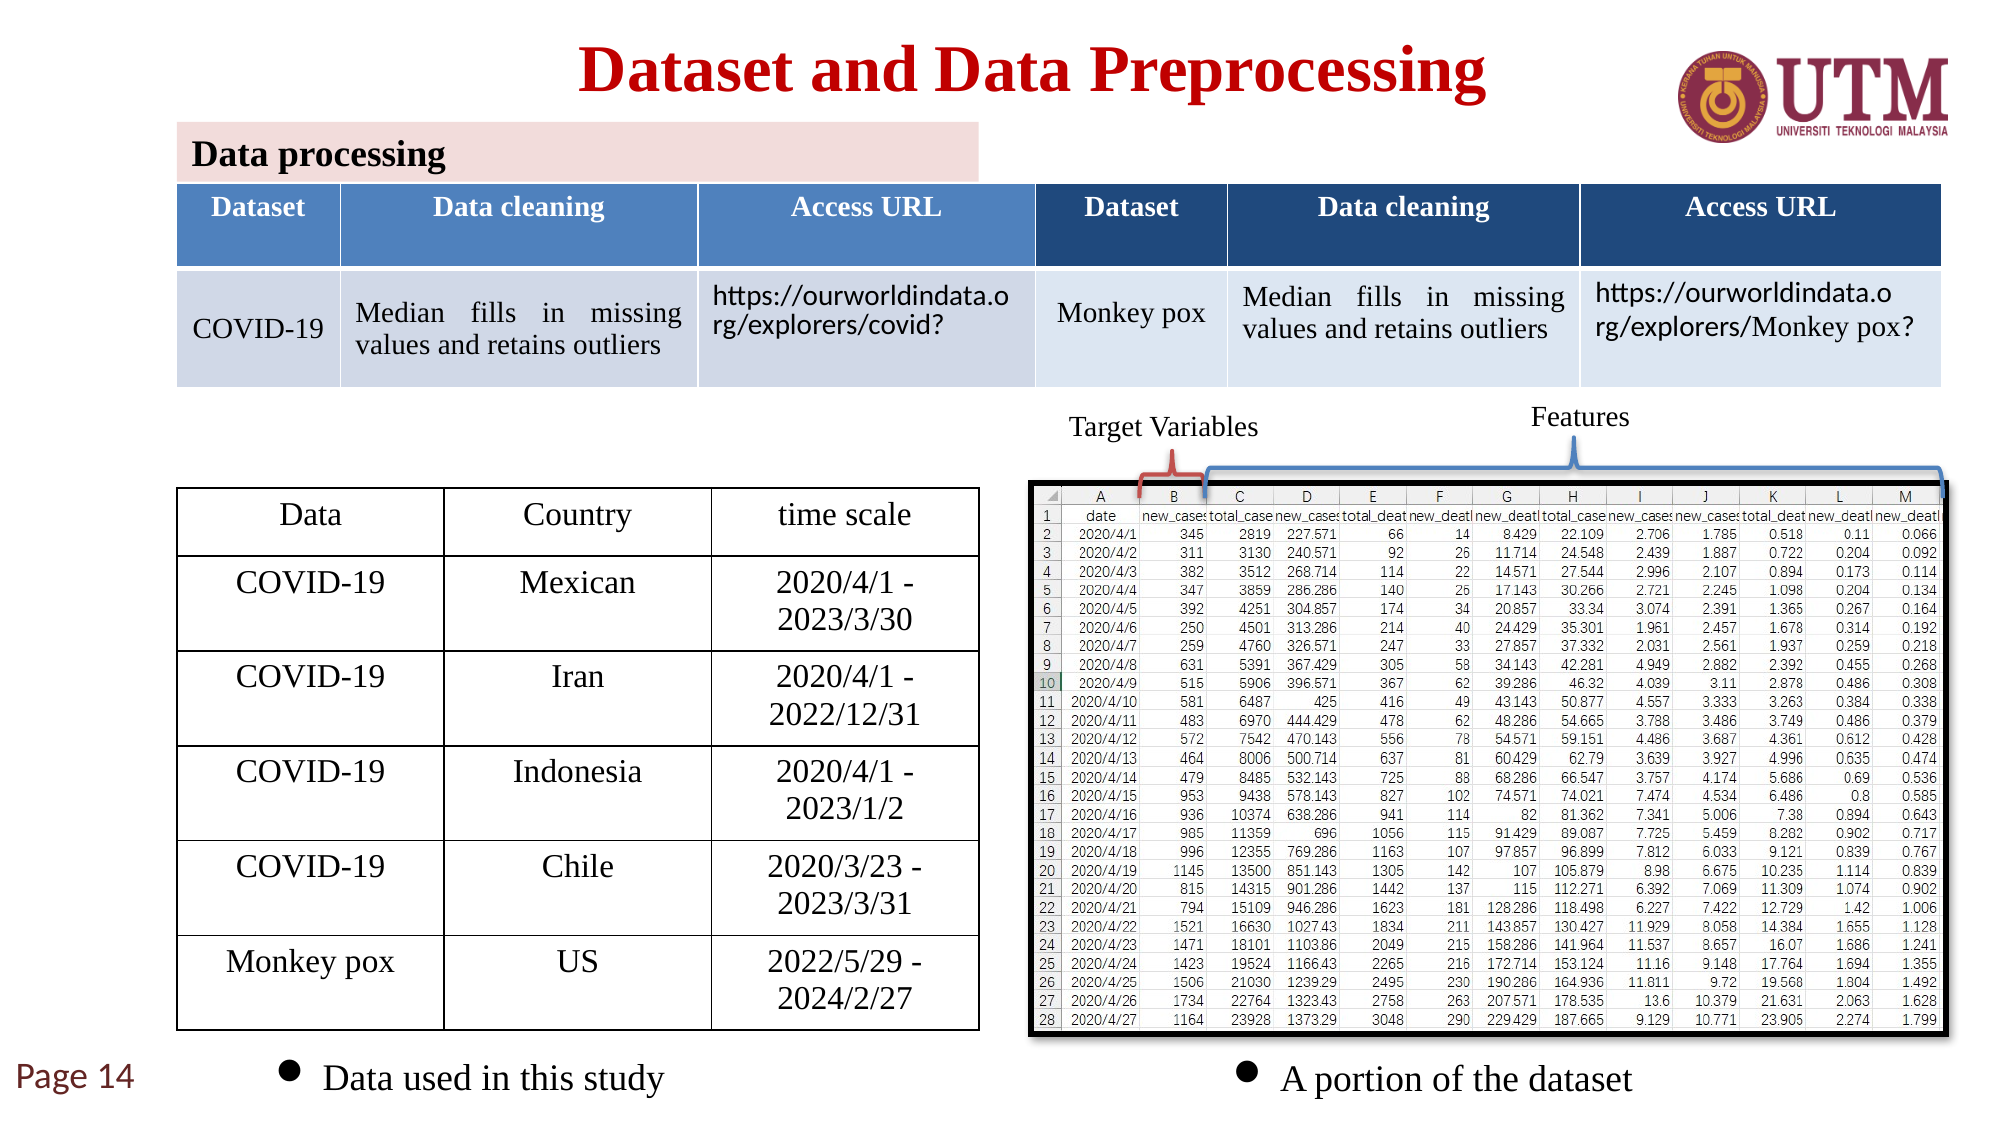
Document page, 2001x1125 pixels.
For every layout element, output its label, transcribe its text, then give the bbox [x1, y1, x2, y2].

picture [1033, 486, 1944, 1032]
table_cell https://ourworldindata.o rg/explorers/covid? [699, 271, 1035, 387]
text_box Page 14 [0, 1043, 150, 1104]
table_cell 2020/4/1 - 2023/1/2 [712, 747, 978, 840]
table_header Access URL [699, 184, 1035, 266]
text_box Features [1516, 389, 1678, 440]
table_cell COVID-19 [177, 271, 340, 387]
table_cell Monkey pox [178, 936, 443, 1029]
table_cell 2022/5/29 - 2024/2/27 [712, 936, 978, 1029]
table_cell 2020/4/1 - 2023/3/30 [712, 557, 978, 650]
table_cell Mexican [445, 557, 711, 650]
table_cell COVID-19 [178, 652, 443, 745]
table_header Dataset [177, 184, 340, 266]
text_box A portion of the dataset [1218, 1046, 1824, 1107]
table_cell 2020/4/1 - 2022/12/31 [712, 652, 978, 745]
picture [1661, 48, 1963, 146]
table_cell Median fills in missing values and retains outliers [341, 271, 697, 387]
text_box [1203, 440, 1945, 486]
table_header Dataset [1036, 184, 1227, 266]
table_cell COVID-19 [178, 557, 443, 650]
table_cell COVID-19 [178, 841, 443, 935]
table_cell https://ourworldindata.o rg/explorers/Monkey pox? [1581, 271, 1941, 387]
table_cell Median fills in missing values and retains outliers [1228, 271, 1579, 387]
table_header Country [445, 489, 711, 555]
table_cell Iran [445, 652, 711, 745]
table_header Data [178, 489, 443, 555]
text_box Target Variables [1054, 399, 1291, 450]
table_cell COVID-19 [178, 747, 443, 840]
table_cell Monkey pox [1036, 271, 1227, 387]
table_header time scale [712, 489, 978, 555]
table_cell Indonesia [445, 747, 711, 840]
text_box Data processing [176, 121, 979, 182]
table_cell 2020/3/23 - 2023/3/31 [712, 841, 978, 935]
text_box Data used in this study [260, 1045, 775, 1106]
table_header Data cleaning [341, 184, 697, 266]
text_box [1138, 450, 1202, 484]
table_header Data cleaning [1228, 184, 1579, 266]
table_cell US [445, 936, 711, 1029]
table_header Access URL [1581, 184, 1941, 266]
text_box Dataset and Data Preprocessing [564, 17, 1606, 113]
table_cell Chile [445, 841, 711, 935]
